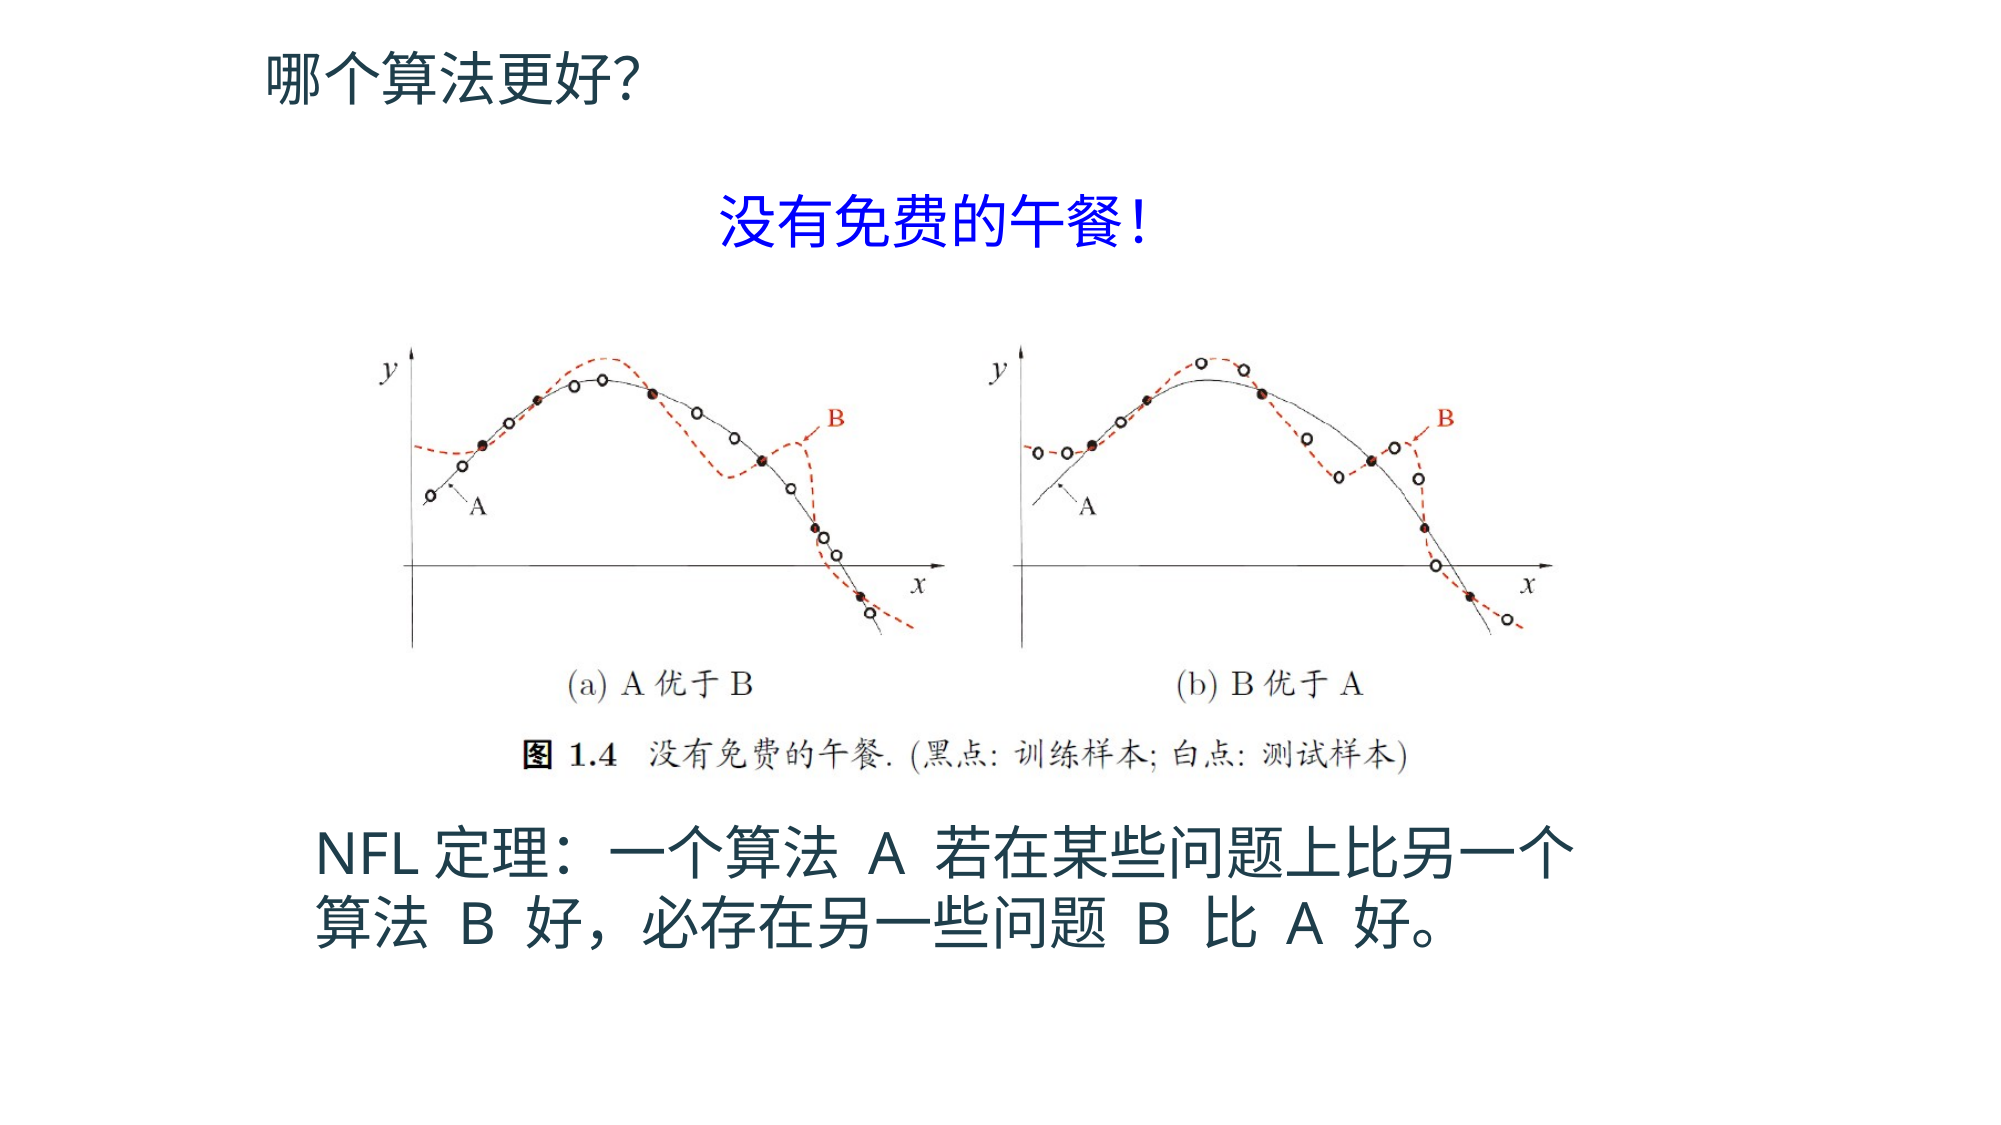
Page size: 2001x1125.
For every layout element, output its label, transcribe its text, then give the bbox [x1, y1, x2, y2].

text_box 没有免费的午餐！ [715, 184, 1188, 256]
text_box 哪个算法更好？ [262, 42, 676, 114]
text_box [362, 298, 1580, 787]
text_box NFL定理：一个算法 A 若在某些问题上比另一个算法 B 好，必存在另一些问题 B 比 A 好。 [314, 816, 1627, 995]
